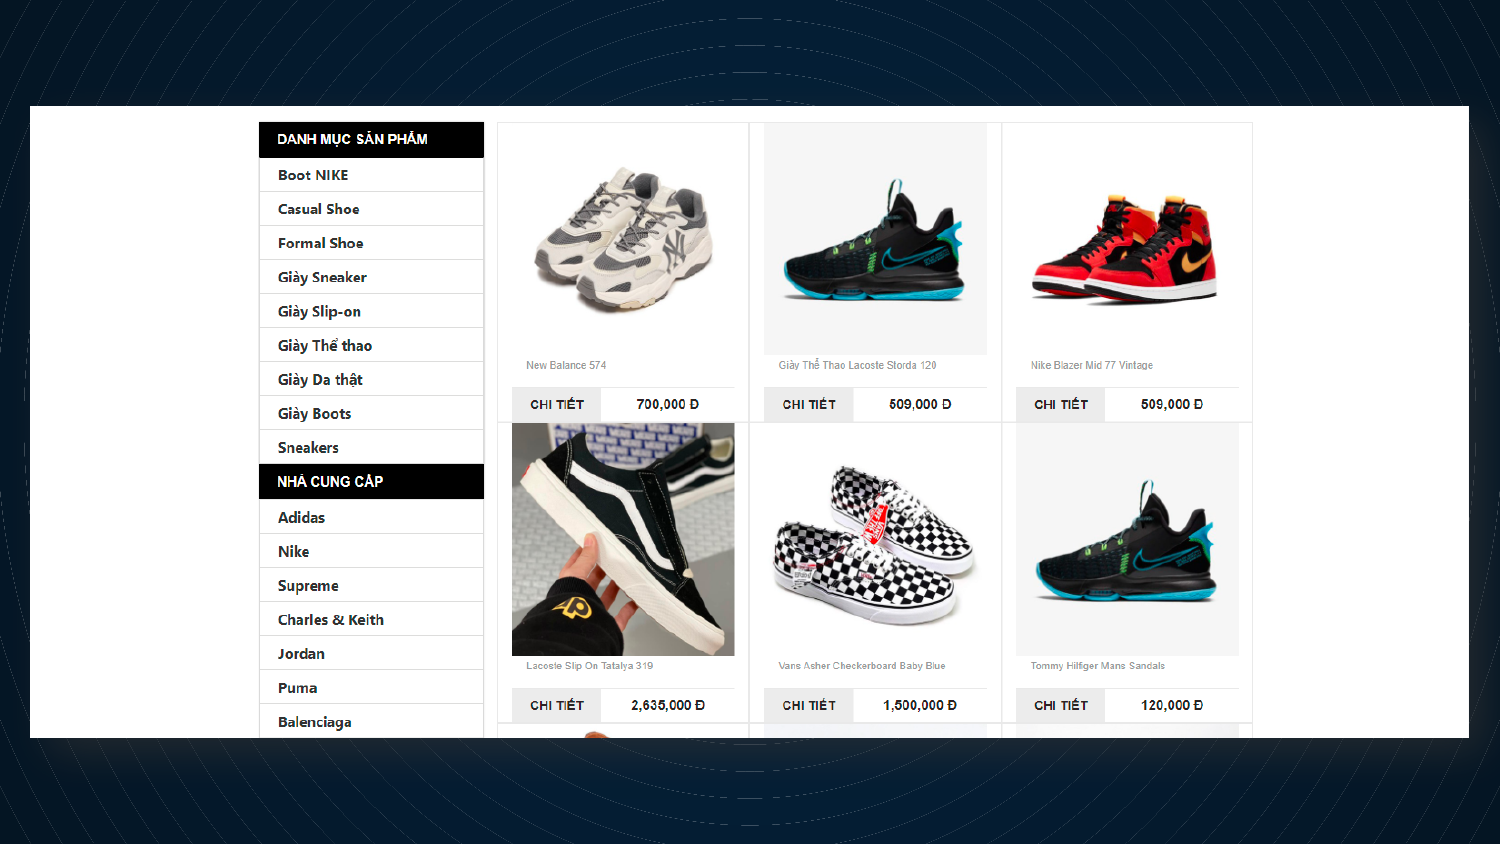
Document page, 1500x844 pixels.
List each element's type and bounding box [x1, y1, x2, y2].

picture [30, 105, 1470, 738]
